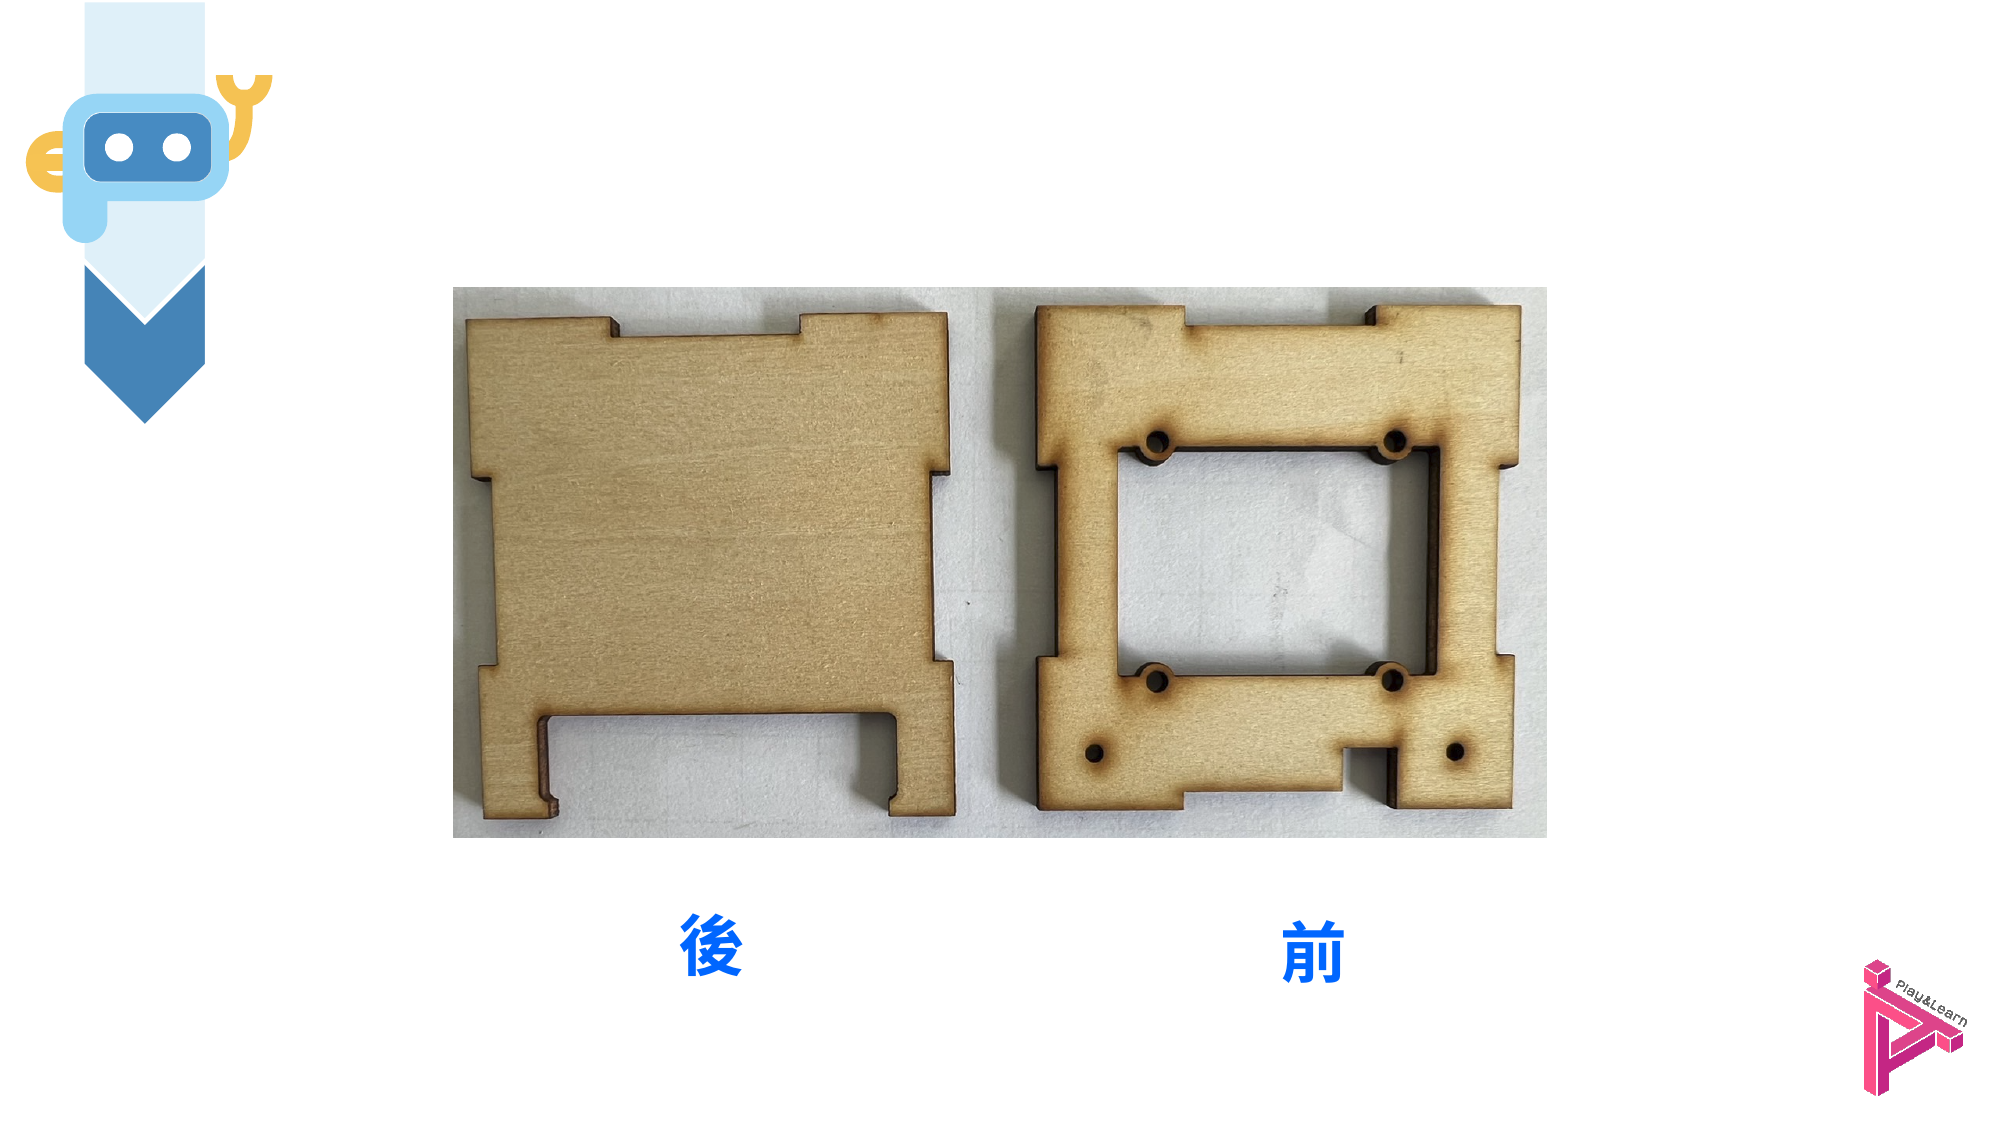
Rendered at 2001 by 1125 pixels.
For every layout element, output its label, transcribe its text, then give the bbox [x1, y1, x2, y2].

picture [453, 287, 1547, 838]
text_box 前 [1266, 903, 1363, 999]
picture [1864, 959, 1971, 1096]
text_box 後 [664, 896, 761, 991]
